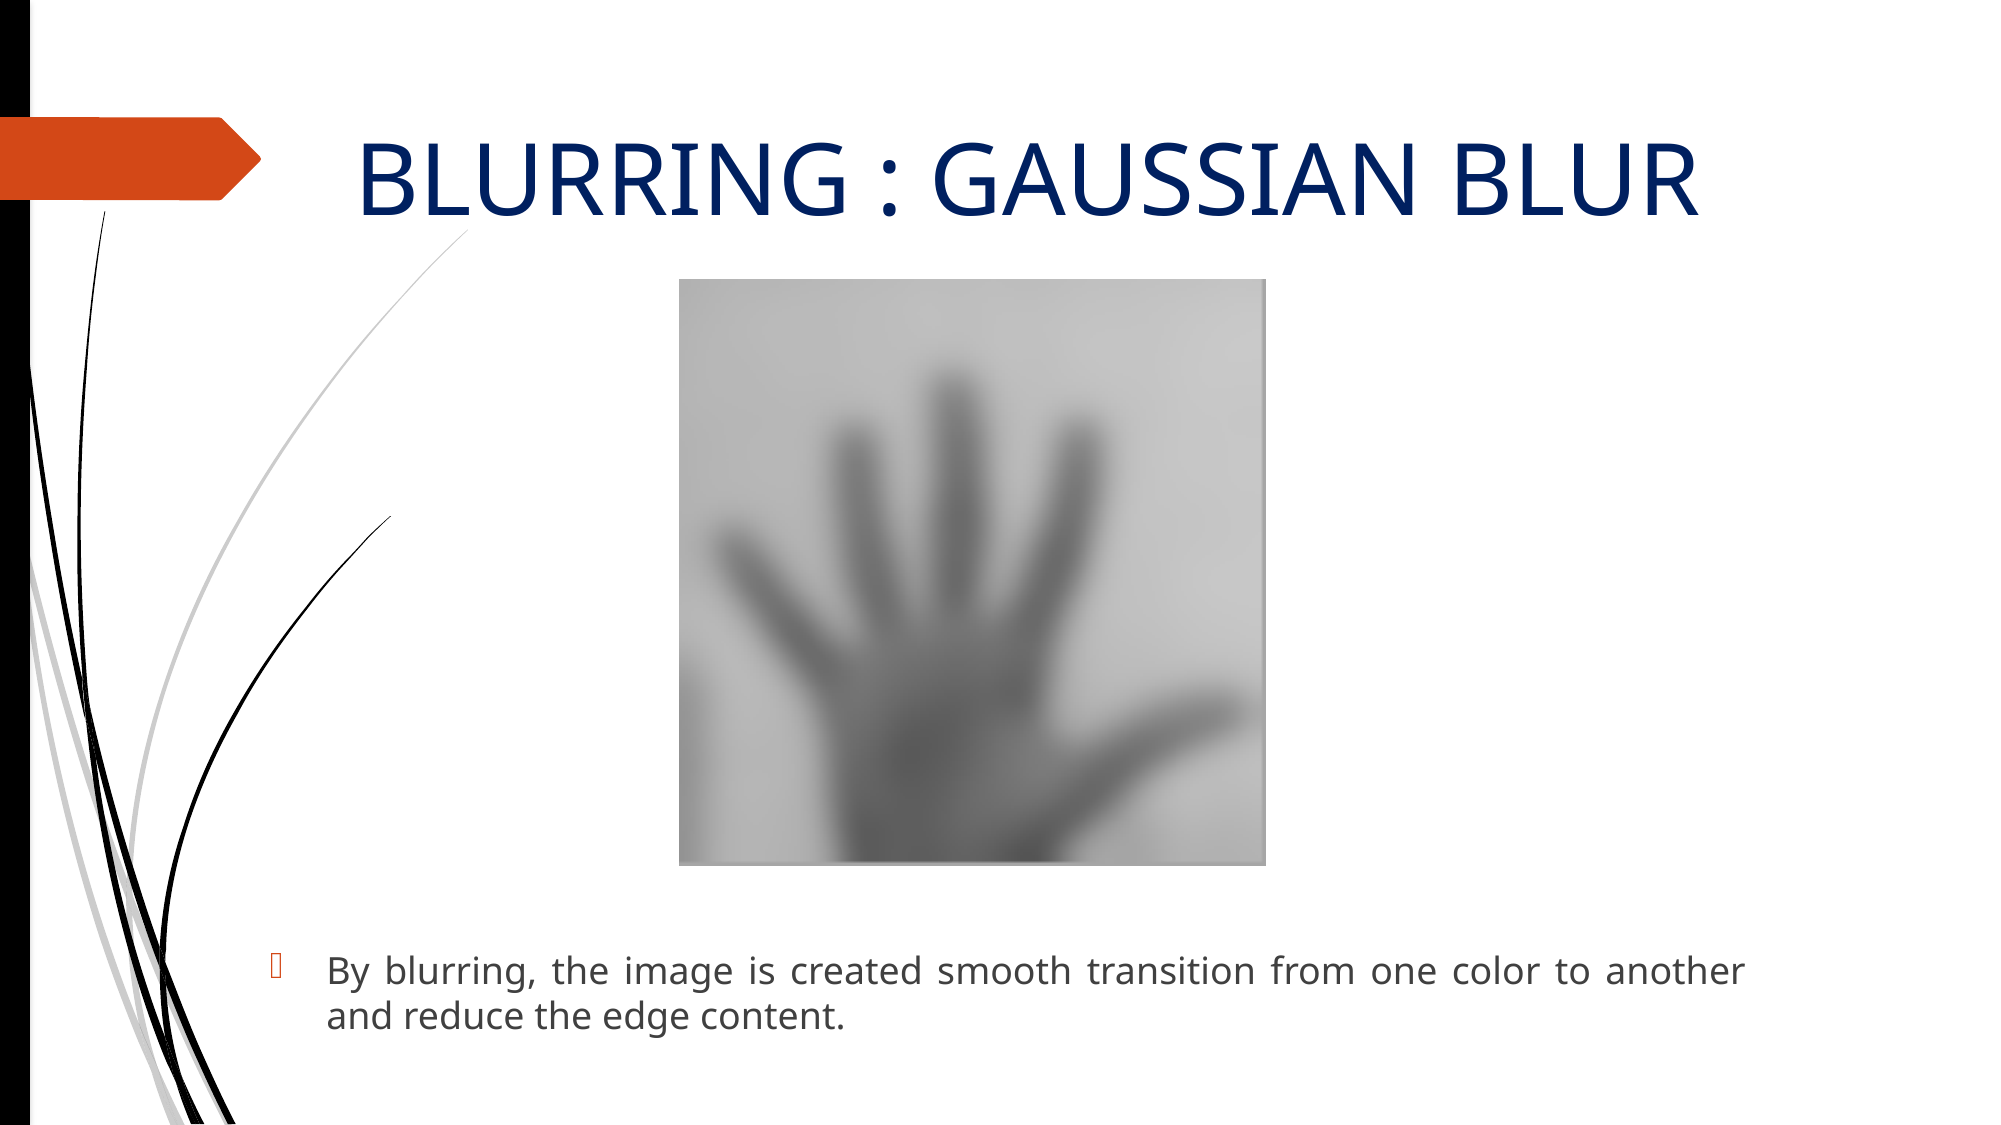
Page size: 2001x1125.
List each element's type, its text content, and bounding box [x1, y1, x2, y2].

picture [679, 279, 1266, 866]
text_box BLURRING : GAUSSIAN BLUR [215, 107, 1841, 264]
list By blurring, the image is created smooth transition from one color to another and reduce the edge content. [254, 939, 1763, 1107]
